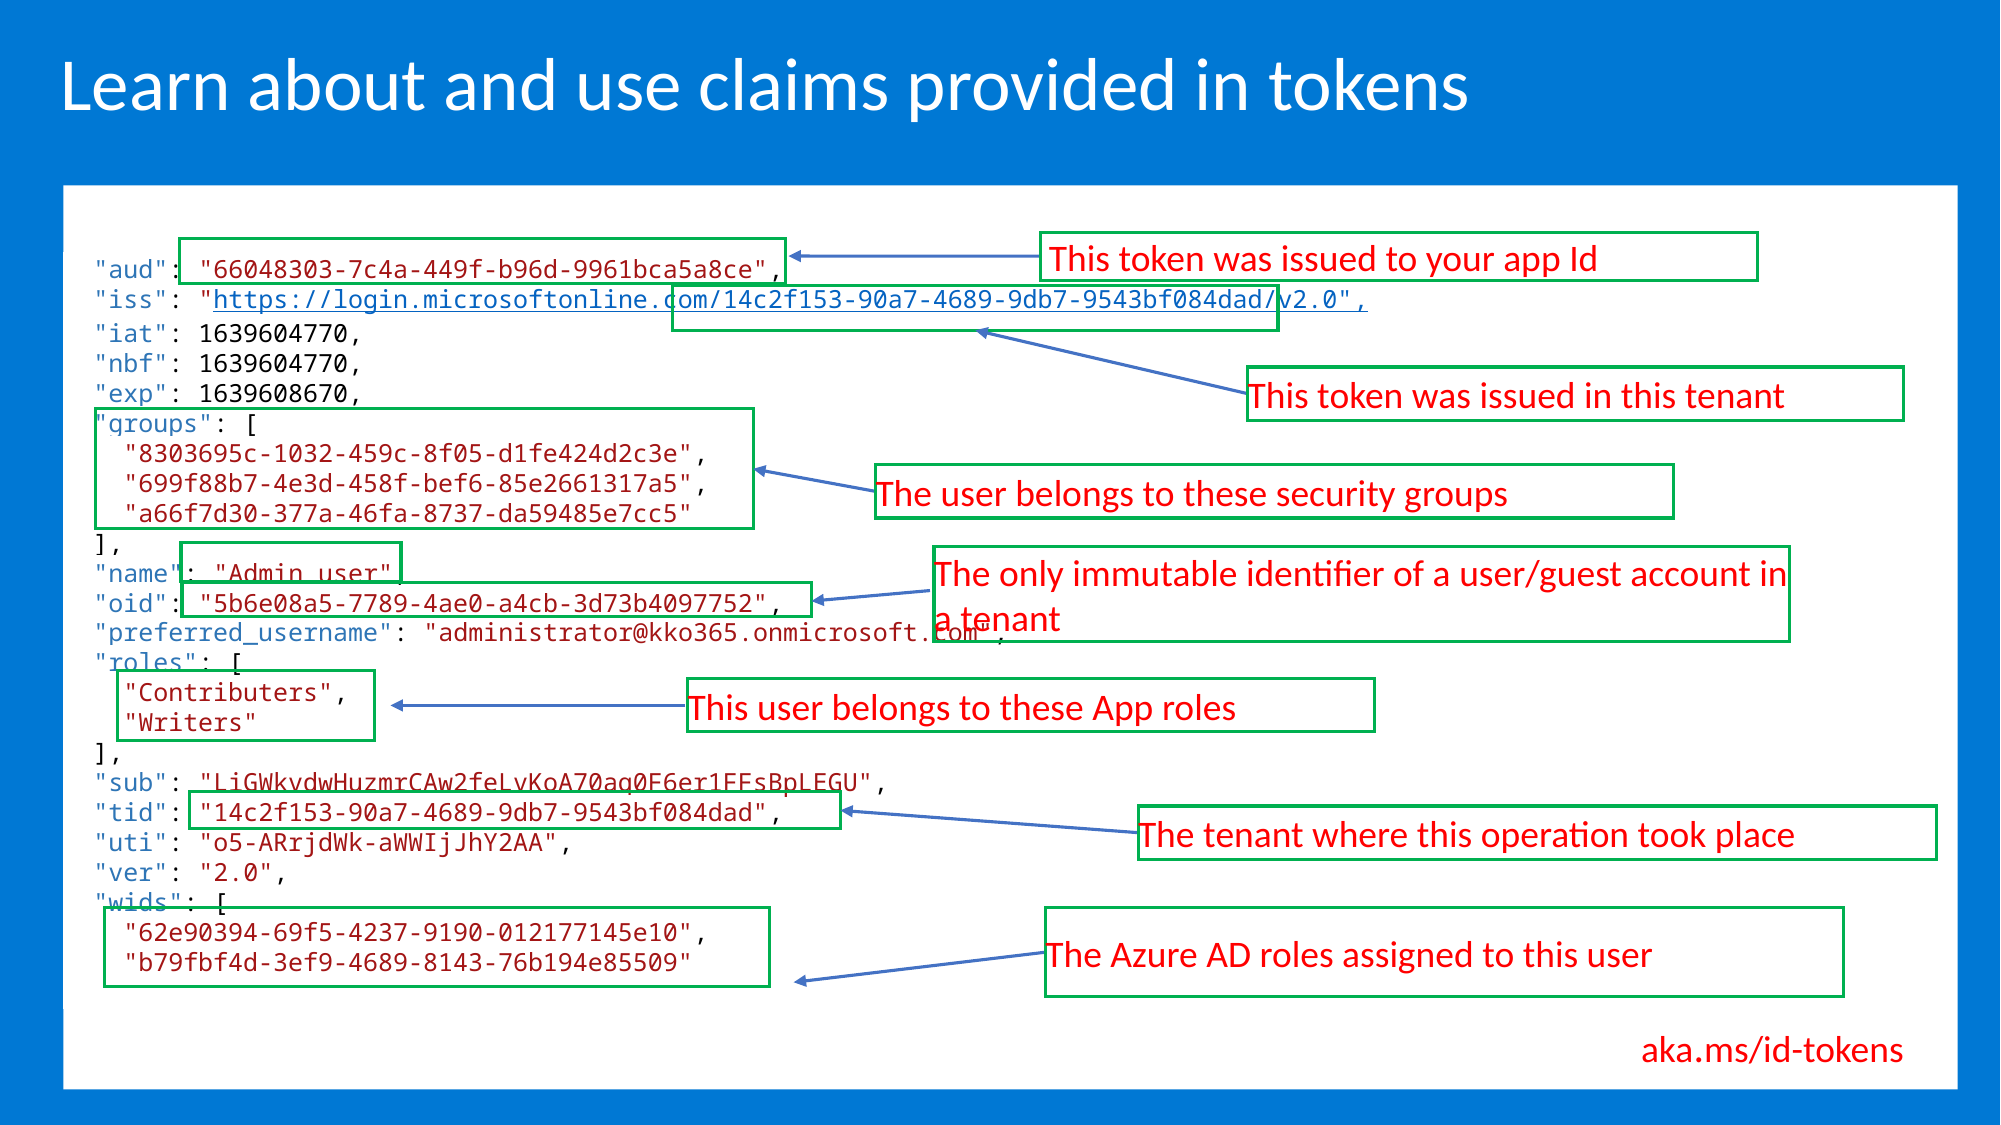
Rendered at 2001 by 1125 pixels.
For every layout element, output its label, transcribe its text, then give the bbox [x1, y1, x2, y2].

text_box [94, 408, 754, 530]
text_box [103, 906, 771, 988]
text_box [189, 791, 841, 830]
text_box This token was issued in this tenant [1247, 366, 1904, 421]
text_box aka.ms/id-tokens [1545, 1004, 2000, 1095]
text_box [975, 330, 1248, 394]
text_box [117, 669, 376, 742]
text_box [840, 810, 1139, 833]
text_box Learn about and use claims provided in tokens [30, 21, 1799, 151]
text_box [793, 952, 1046, 983]
text_box The user belongs to these security groups [875, 464, 1675, 519]
text_box "aud": "66048303-7c4a-449f-b96d-9961bca5a8ce", "iss": "https://login.microsoftonline.com/14c2f153-90a7-4689-9db7-9543bf084dad/v2.0", "iat": 1639604770, "nbf": 1639604770, "exp": 1639608670, "groups": [ "8303695c-1032-459c-8f05-d1fe424d2c3e", "699f88b7-4e3d-458f-bef6-85e2661317a5", "a66f7d30-377a-46fa-8737-da59485e7cc5" ], "name": "Admin user", "oid": "5b6e08a5-7789-4ae0-a4cb-3d73b4097752", "preferred_username": "administrator@kko365.onmicrosoft.com", "roles": [ "Contributers", "Writers" ], "sub": "LiGWkvdwHuzmrCAw2feLvKoA70aq0F6er1FFsBpLEGU", "tid": "14c2f153-90a7-4689-9db7-9543bf084dad", "uti": "o5-ARrjdWk-aWWIjJhY2AA", "ver": "2.0", "wids": [ "62e90394-69f5-4237-9190-012177145e10", "b79fbf4d-3ef9-4689-8143-76b194e85509" [62, 184, 1959, 1090]
text_box [180, 542, 402, 582]
text_box The only immutable identifier of a user/guest account in a tenant [933, 545, 1791, 642]
text_box [179, 238, 786, 284]
text_box The Azure AD roles assigned to this user [1044, 907, 1845, 998]
text_box This token was issued to your app Id [1039, 231, 1759, 281]
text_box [753, 468, 876, 492]
text_box The tenant where this operation took place [1137, 805, 1938, 860]
text_box [672, 284, 1279, 331]
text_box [811, 590, 930, 601]
text_box [181, 581, 812, 618]
text_box This user belongs to these App roles [686, 678, 1376, 733]
